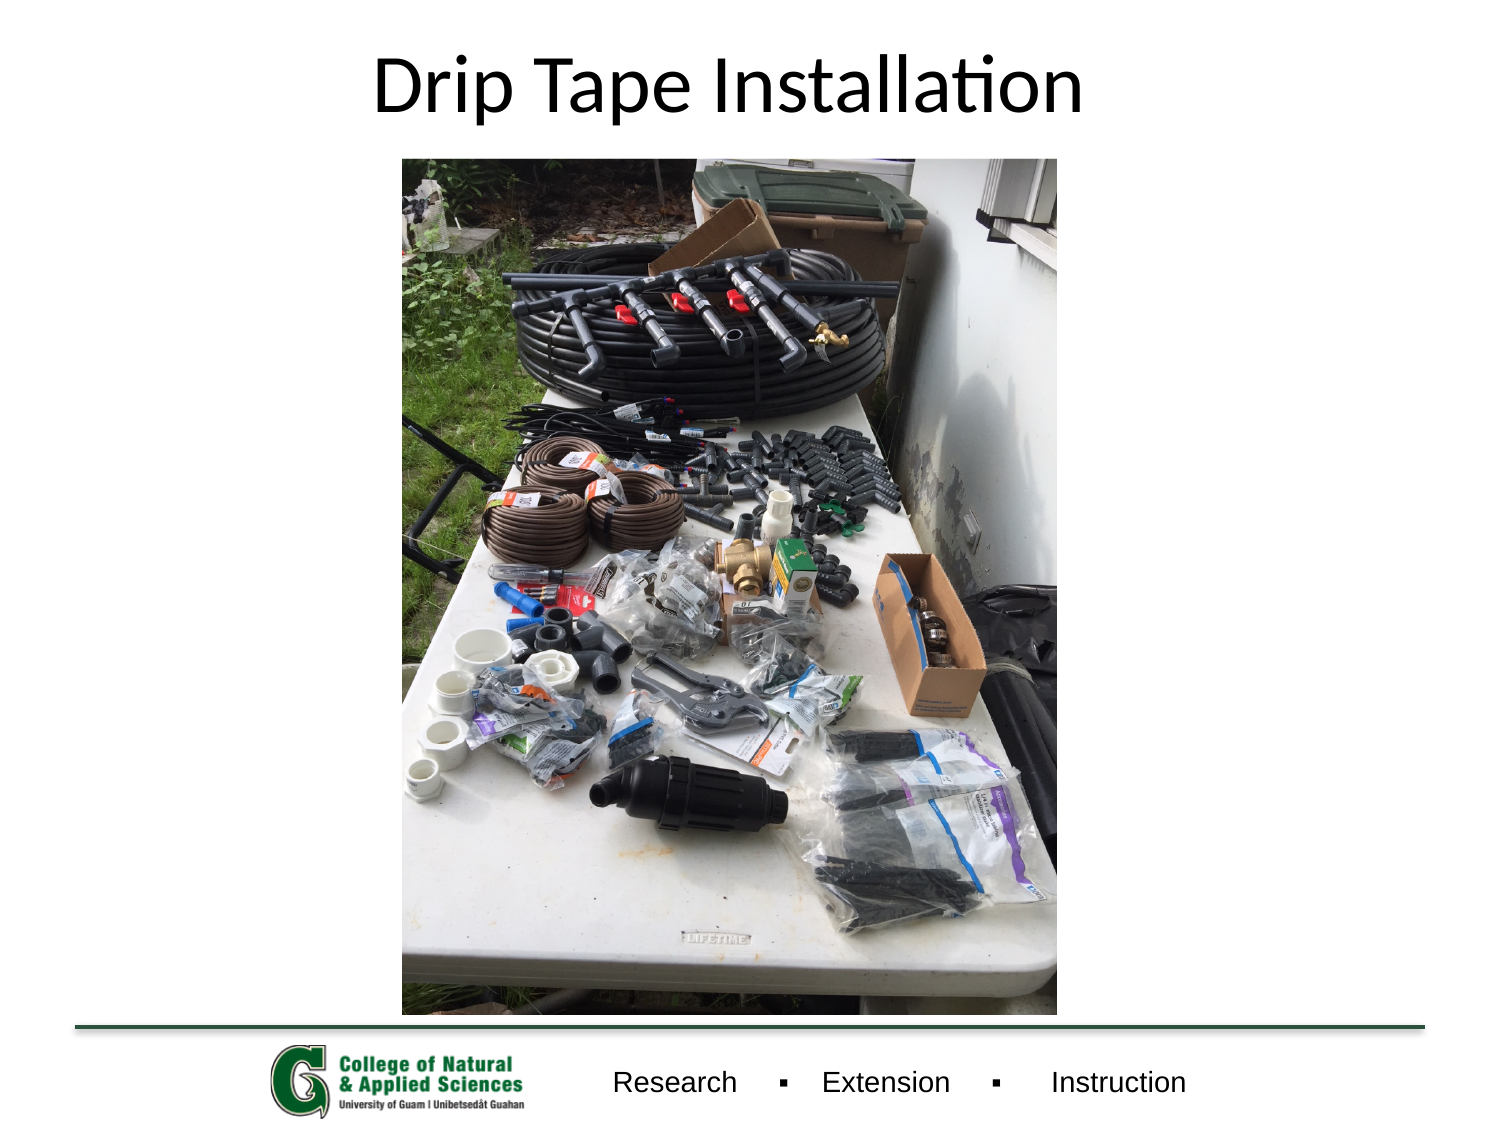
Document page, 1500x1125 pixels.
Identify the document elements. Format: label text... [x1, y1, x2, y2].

text_box Drip Tape Installation [357, 21, 1102, 137]
picture [301, 160, 1158, 1015]
